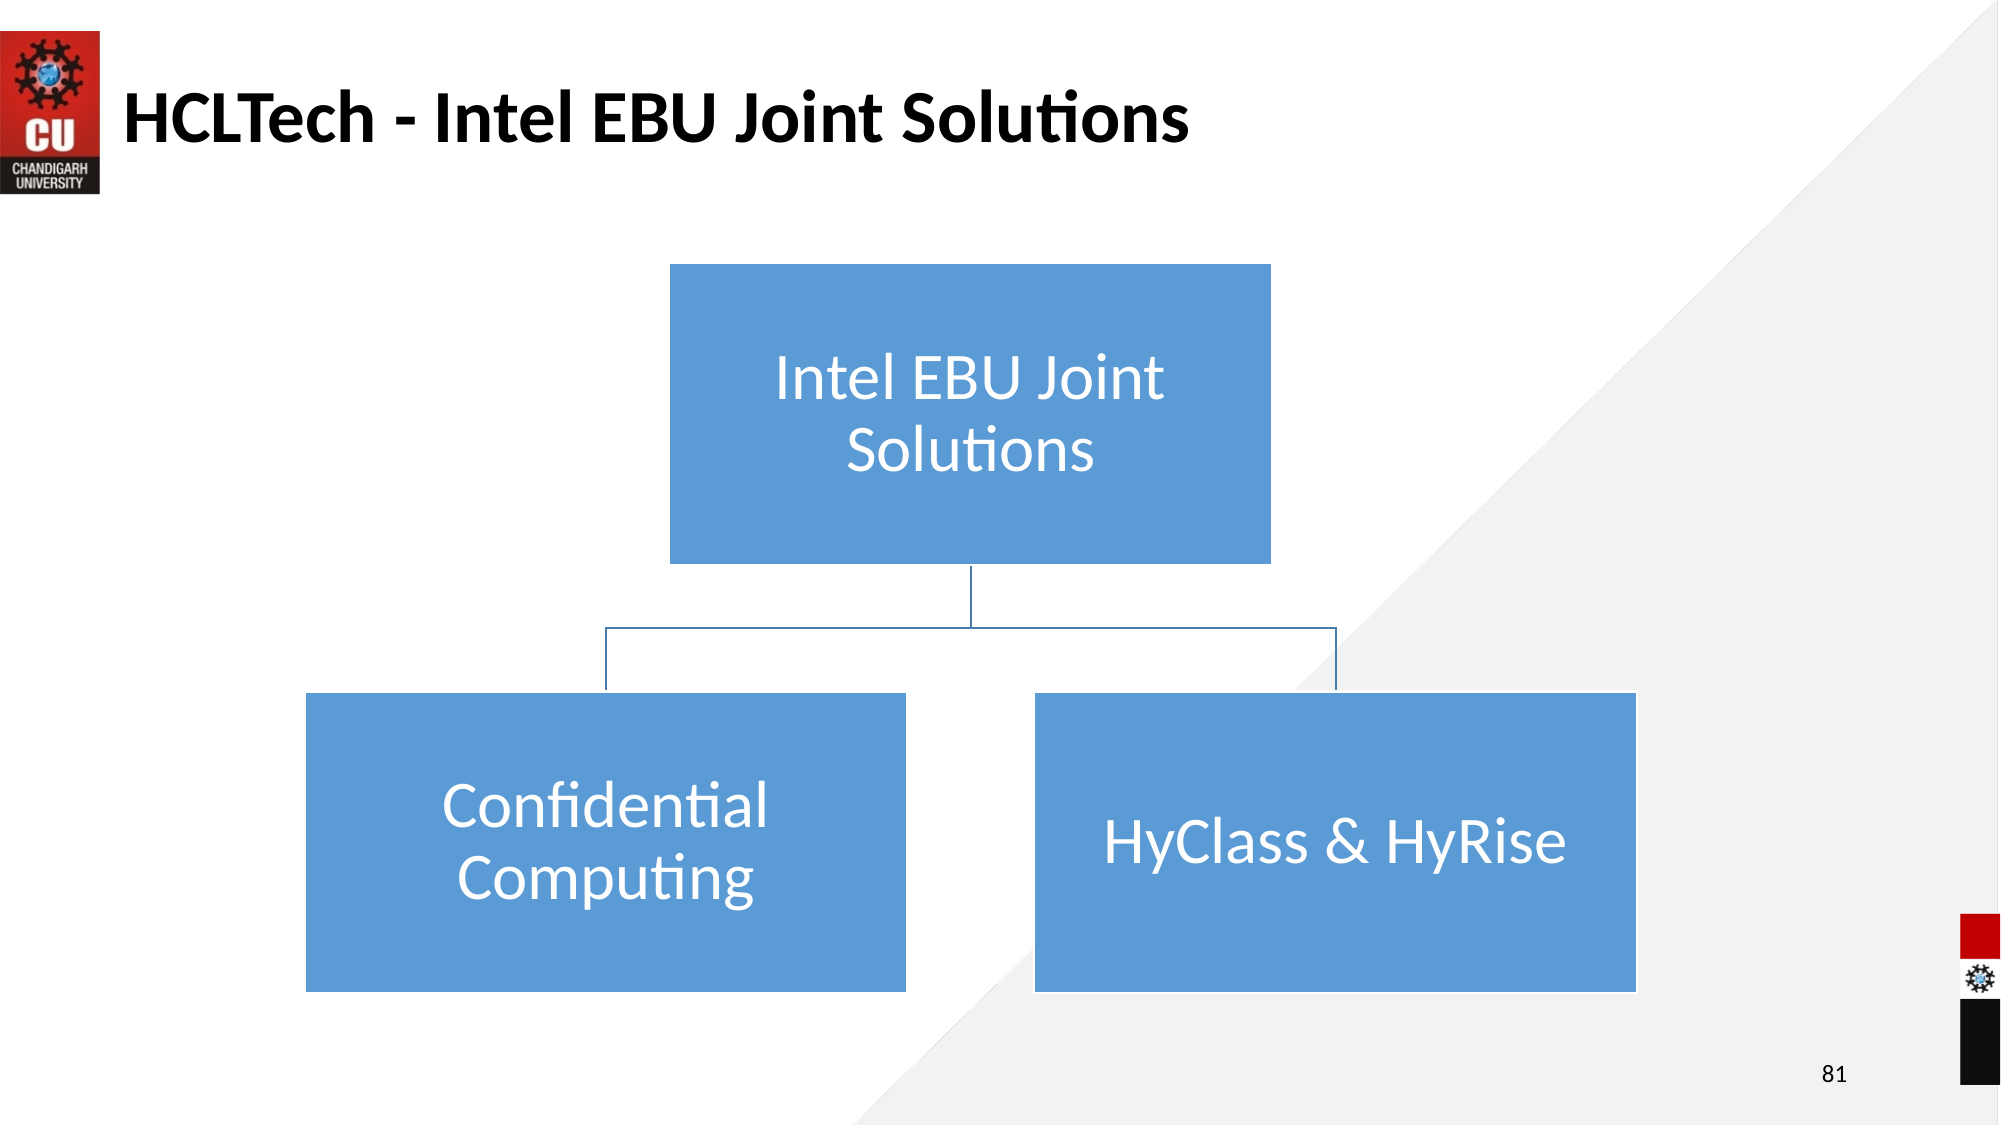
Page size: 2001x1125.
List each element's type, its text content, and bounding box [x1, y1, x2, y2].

slide_number 81 [1412, 1042, 1863, 1103]
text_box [304, 183, 1638, 1073]
title HCLTech - Intel EBU Joint Solutions [108, 37, 1946, 199]
picture [0, 0, 2001, 1125]
